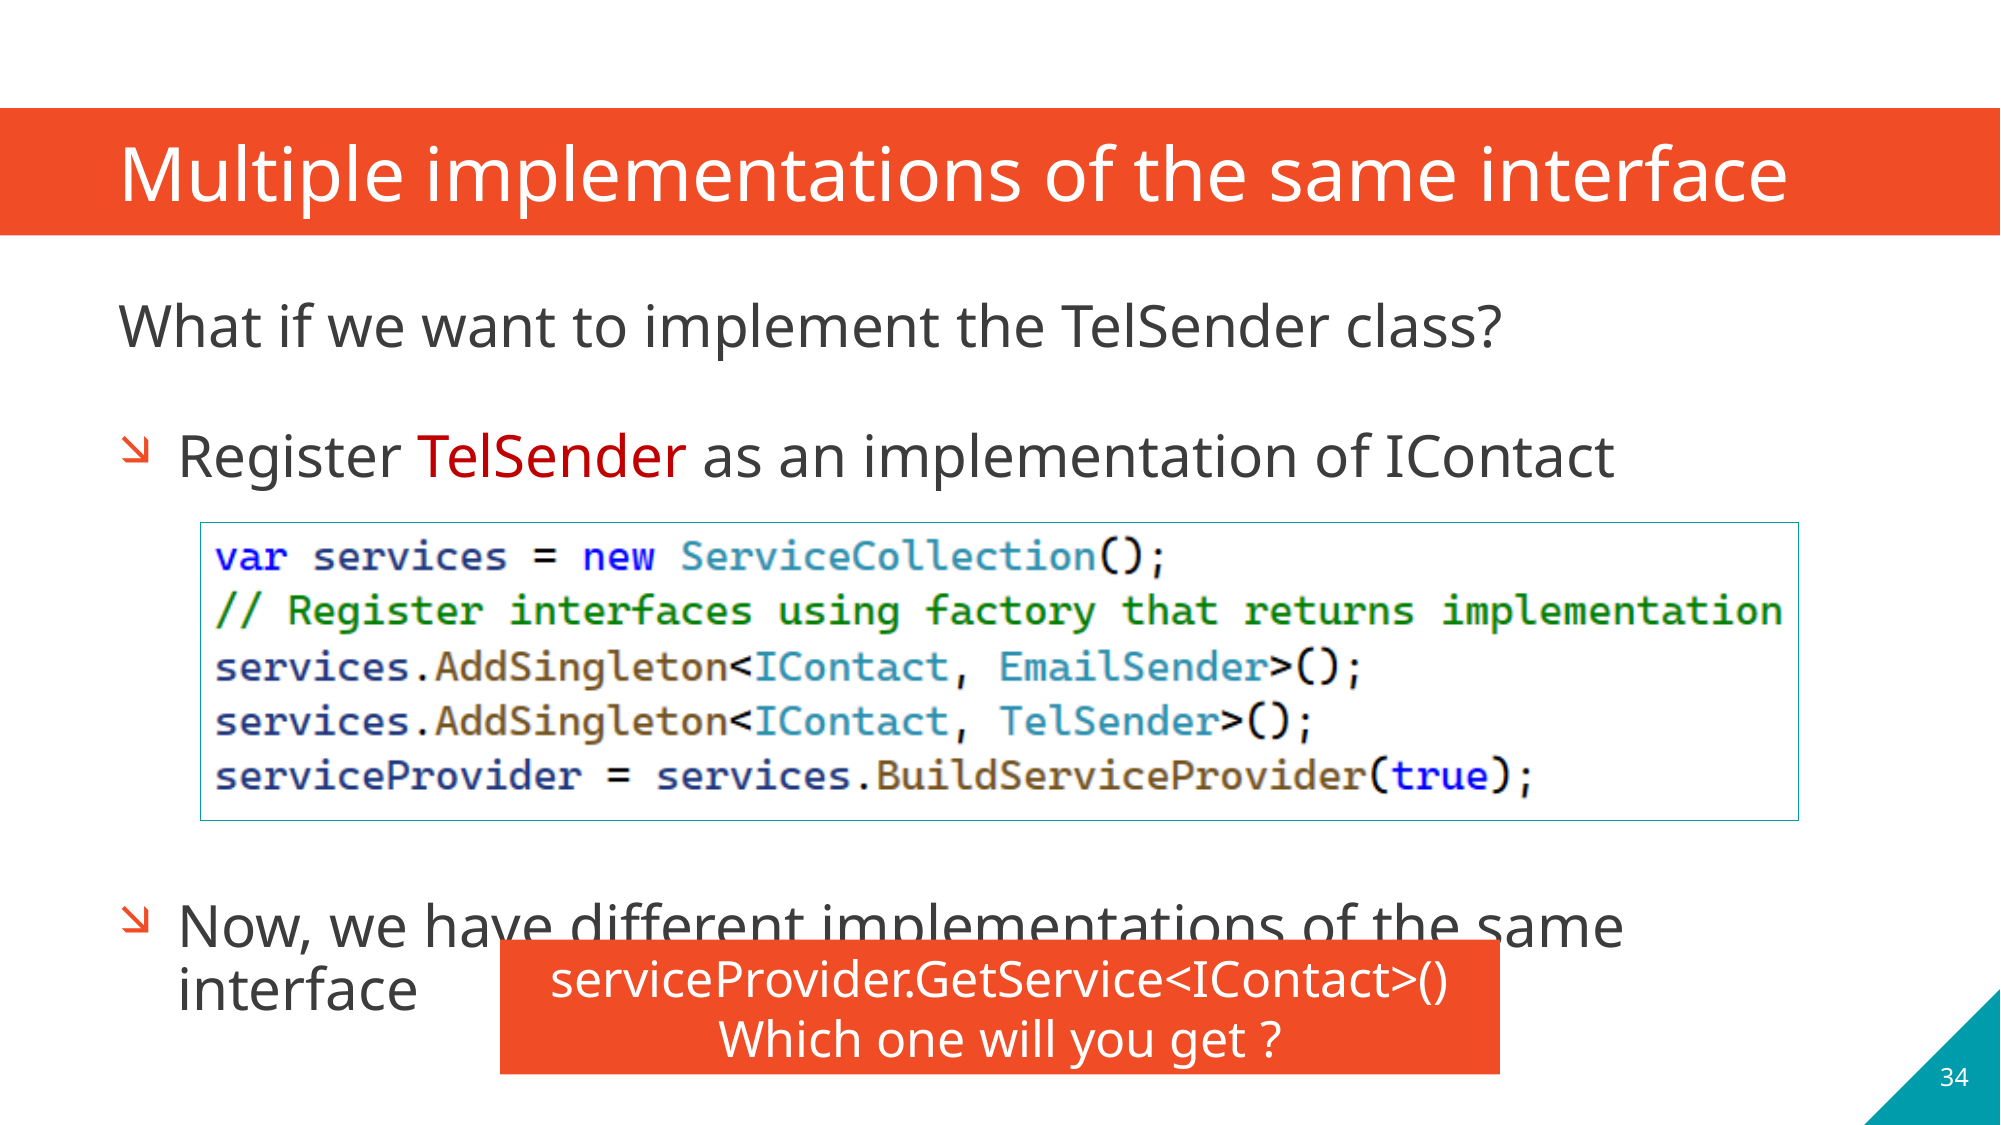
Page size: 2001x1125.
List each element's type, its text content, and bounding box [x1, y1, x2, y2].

slide_number 34 [1862, 987, 2000, 1125]
text_box serviceProvider.GetService<IContact>() Which one will you get ? [500, 939, 1500, 1075]
picture [200, 522, 1800, 822]
title Multiple implementations of the same interface [0, 108, 2000, 236]
list What if we want to implement the TelSender class? Register TelSender as an implementation of IContact Now, we have different implementations of the same interface [0, 237, 2000, 1125]
